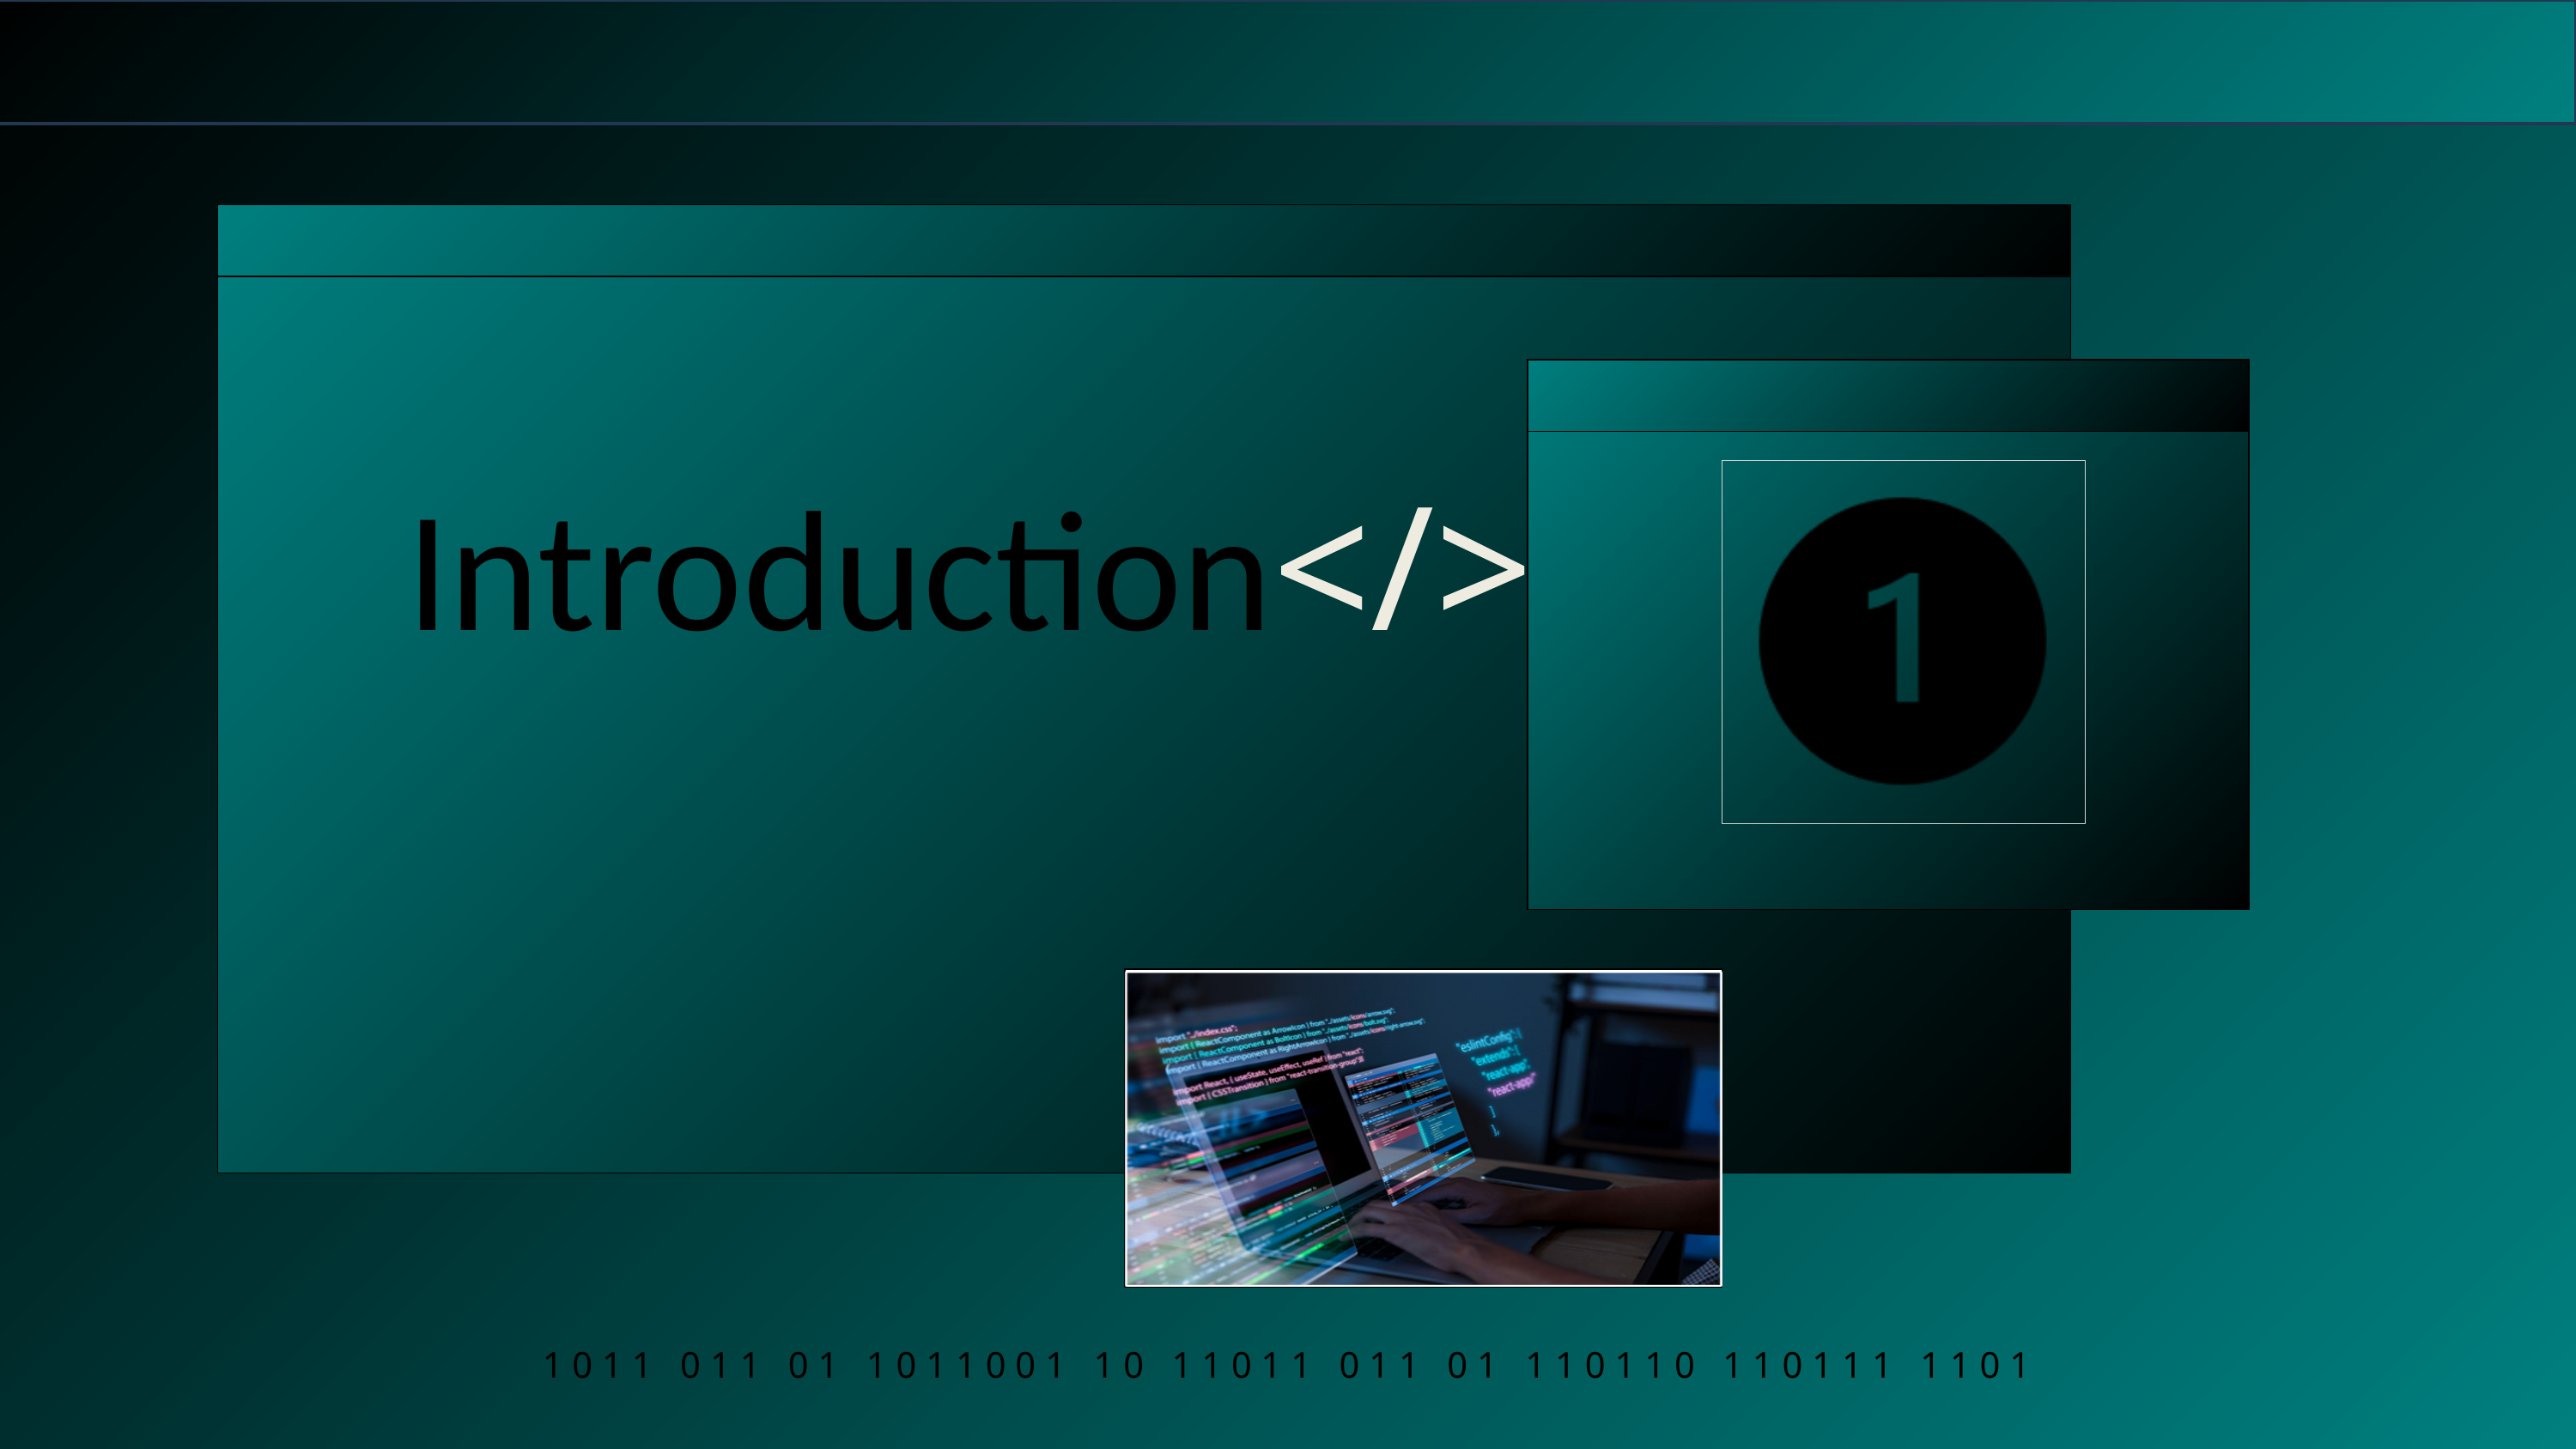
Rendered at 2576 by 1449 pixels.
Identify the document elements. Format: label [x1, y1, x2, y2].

text_box [1527, 359, 2250, 910]
text_box [0, 0, 2576, 125]
text_box [217, 204, 2071, 1173]
picture [1124, 970, 1722, 1288]
